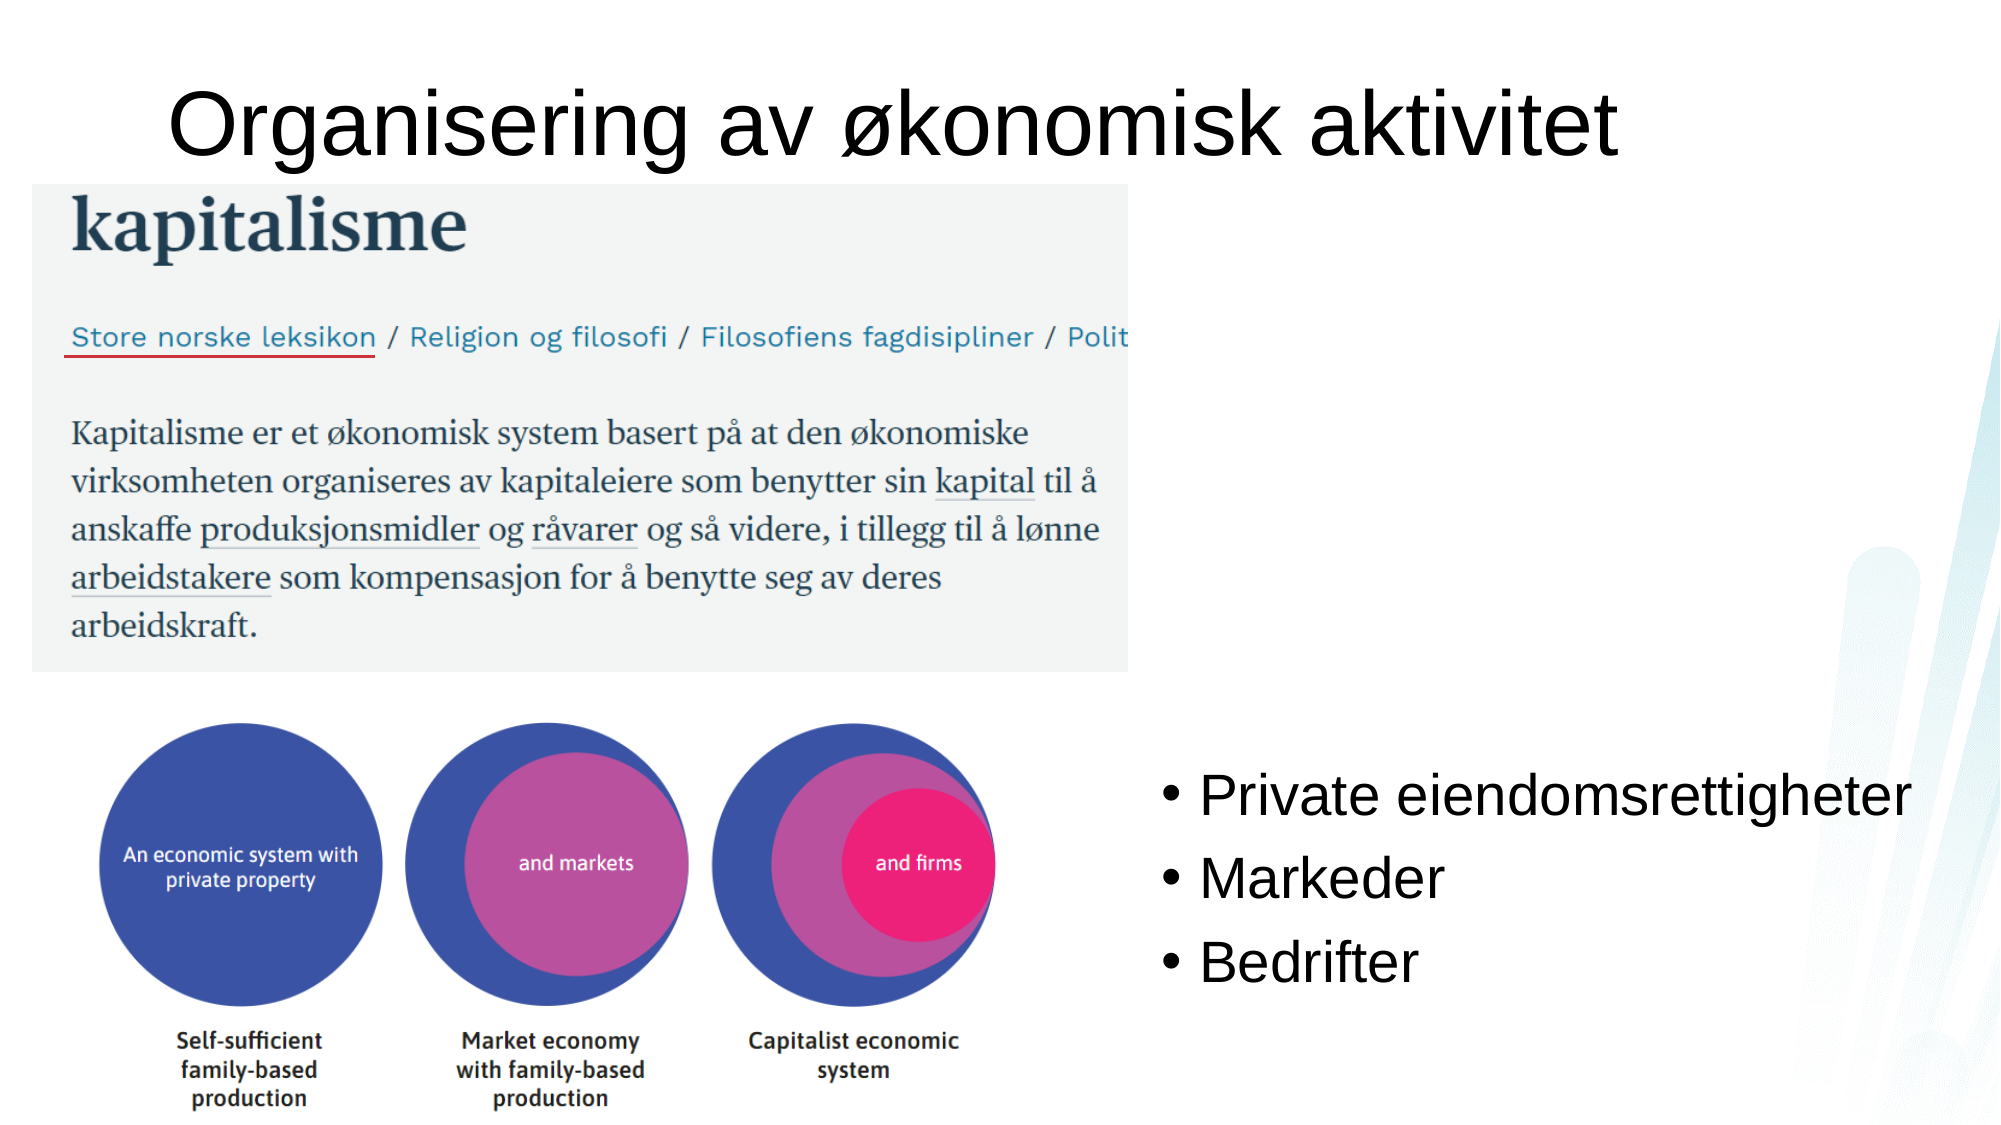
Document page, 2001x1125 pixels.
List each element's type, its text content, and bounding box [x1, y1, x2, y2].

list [32, 184, 1128, 672]
list Private eiendomsrettigheter Markeder Bedrifter [1146, 414, 1972, 1107]
picture [0, 0, 2000, 1125]
title Organisering av økonomisk aktivitet [152, 17, 1878, 235]
